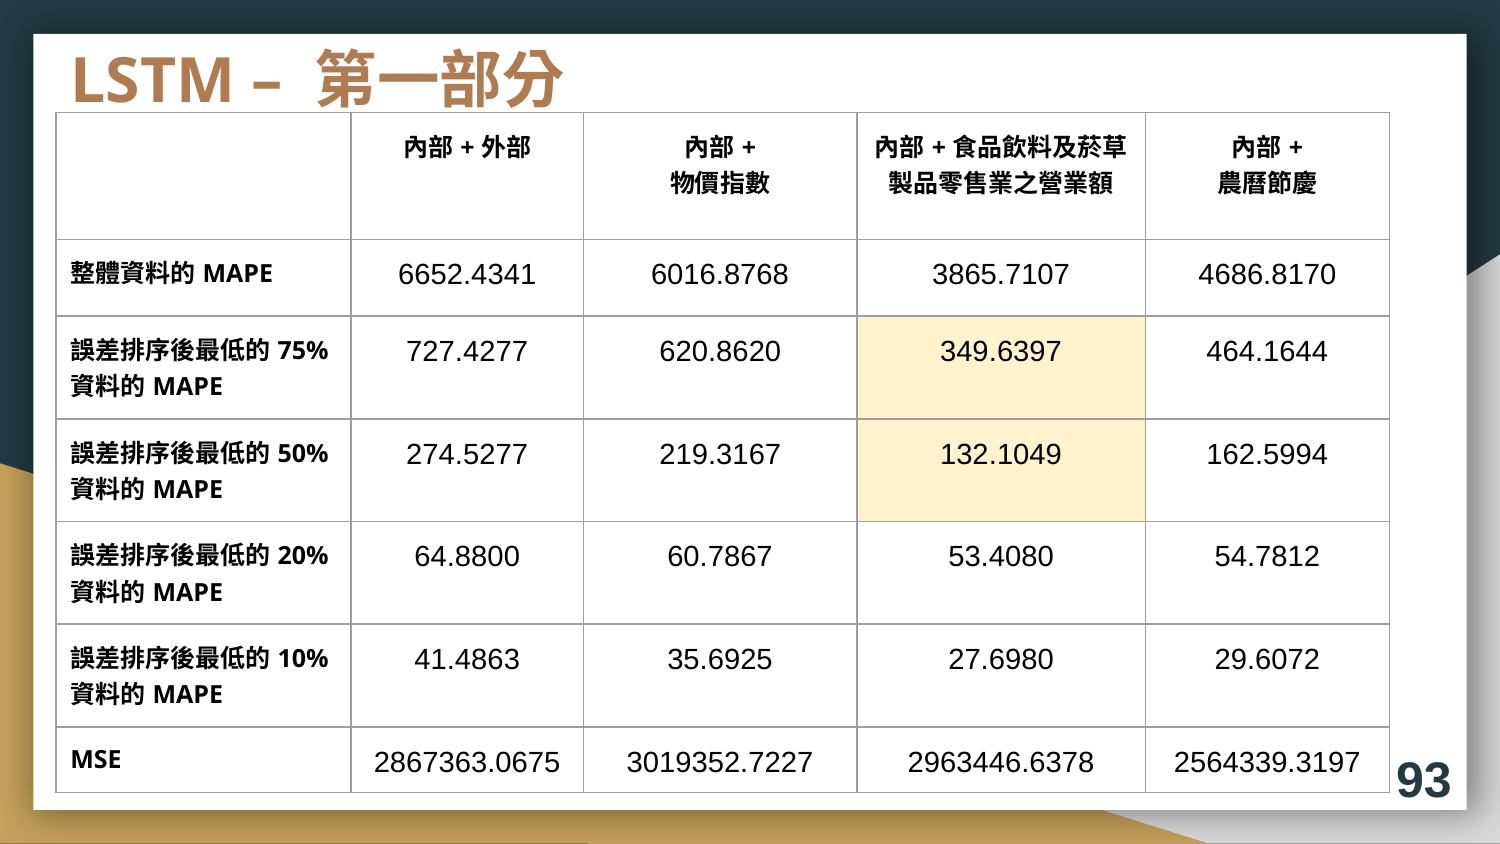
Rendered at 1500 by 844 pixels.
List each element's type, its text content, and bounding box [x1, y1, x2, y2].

table_cell 620.8620 [584, 317, 856, 418]
table_cell 53.4080 [858, 522, 1145, 623]
table_header 內部+外部 [352, 113, 583, 239]
table_cell 64.8800 [352, 522, 583, 623]
table_cell 2867363.0675 [352, 728, 583, 792]
table_header 內部+ 農曆節慶 [1146, 113, 1389, 239]
table_cell 464.1644 [1146, 317, 1389, 418]
table_cell 誤差排序後最低的50%資料的MAPE [57, 420, 350, 521]
table_header 內部+ 物價指數 [584, 113, 856, 239]
table_cell 274.5277 [352, 420, 583, 521]
table_cell 132.1049 [858, 420, 1145, 521]
table_header 內部+食品飲料及菸草製品零售業之營業額 [858, 113, 1145, 239]
table_cell 2963446.6378 [858, 728, 1145, 792]
table_cell 35.6925 [584, 625, 856, 726]
table_cell 整體資料的MAPE [57, 240, 350, 315]
table_cell 54.7812 [1146, 522, 1389, 623]
title LSTM – 第一部分 [55, 24, 1390, 112]
table_cell 誤差排序後最低的75%資料的MAPE [57, 317, 350, 418]
table_cell 3865.7107 [858, 240, 1145, 315]
slide_number 93 [1376, 745, 1467, 810]
table_cell 219.3167 [584, 420, 856, 521]
table_cell 4686.8170 [1146, 240, 1389, 315]
table_cell 60.7867 [584, 522, 856, 623]
table_cell 349.6397 [858, 317, 1145, 418]
table_cell 3019352.7227 [584, 728, 856, 792]
table_cell 27.6980 [858, 625, 1145, 726]
table_cell 727.4277 [352, 317, 583, 418]
table_cell 29.6072 [1146, 625, 1389, 726]
table_cell 誤差排序後最低的20%資料的MAPE [57, 522, 350, 623]
table_cell 6016.8768 [584, 240, 856, 315]
table_header [57, 113, 350, 239]
table_cell 6652.4341 [352, 240, 583, 315]
table_cell 誤差排序後最低的10%資料的MAPE [57, 625, 350, 726]
table_cell 41.4863 [352, 625, 583, 726]
table_cell 2564339.3197 [1146, 728, 1389, 792]
table_cell 162.5994 [1146, 420, 1389, 521]
table_cell MSE [57, 728, 350, 792]
